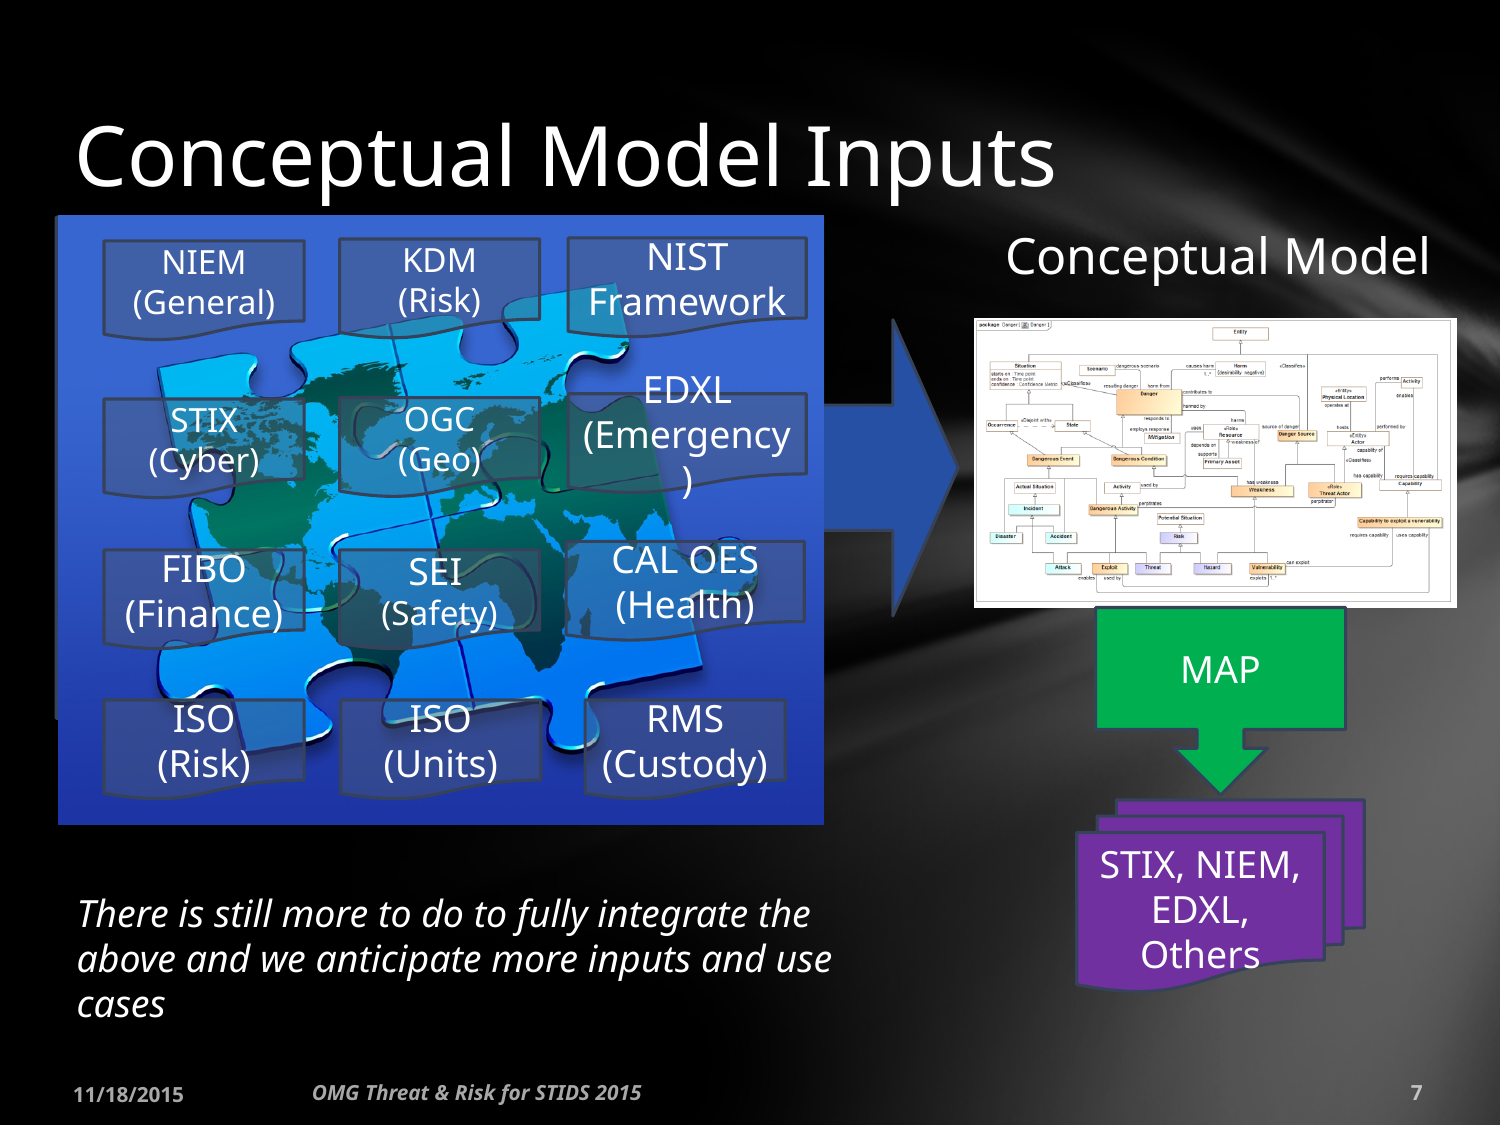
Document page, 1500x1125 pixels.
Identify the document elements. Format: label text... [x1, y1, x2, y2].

text_box Conceptual Model [990, 217, 1447, 292]
picture [57, 214, 824, 826]
title Conceptual Model Inputs [59, 23, 1410, 211]
slide_number 7 [1293, 1073, 1438, 1115]
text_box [1076, 607, 1365, 993]
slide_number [57, 1073, 299, 1115]
text_box [828, 318, 960, 618]
footer OMG Threat & Risk for STIDS 2015 [299, 1073, 968, 1115]
picture [973, 317, 1458, 608]
text_box There is still more to do to fully integrate the above and we anticipate more inputs and use cases [61, 883, 850, 1033]
